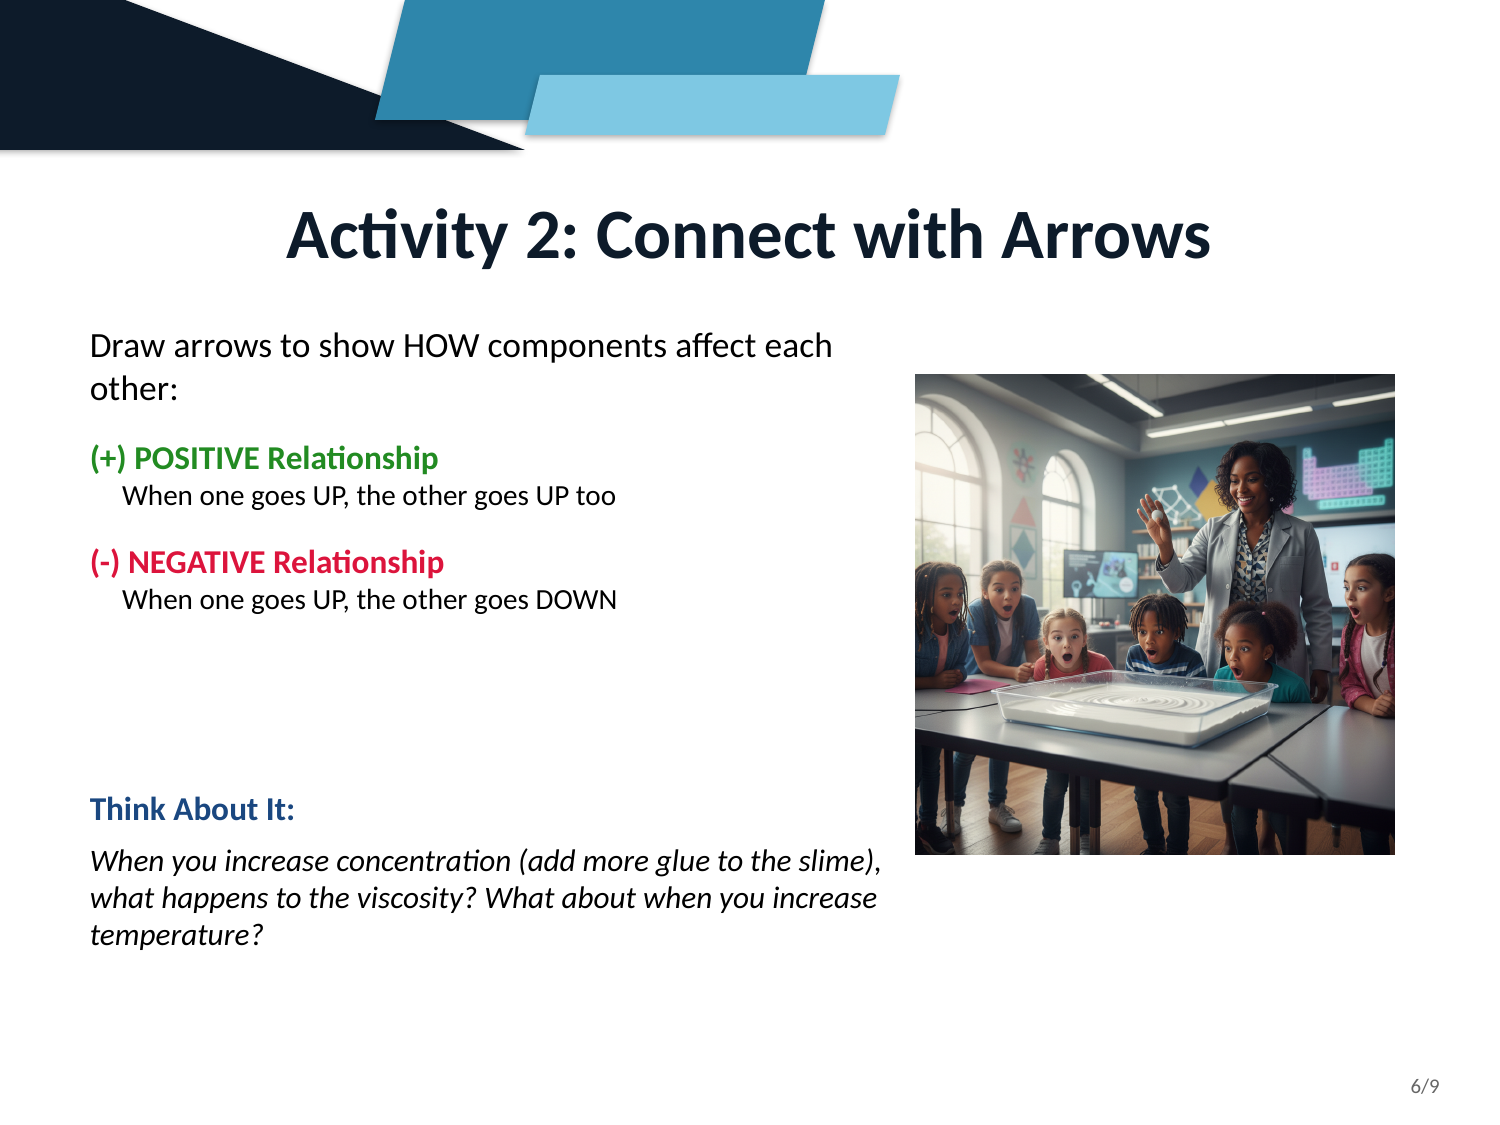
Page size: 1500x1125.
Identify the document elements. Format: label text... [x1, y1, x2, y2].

text_box [0, 0, 526, 151]
text_box Activity 2: Connect with Arrows [271, 179, 1229, 280]
text_box [524, 74, 901, 136]
picture [914, 374, 1396, 856]
text_box 6/9 [1395, 1065, 1455, 1105]
text_box Think About It: When you increase concentration (add more glue to the slime), what happens to the viscosity? What about when you increase temperature? [74, 779, 900, 960]
text_box [374, 0, 826, 121]
text_box Draw arrows to show HOW components affect each other: (+) POSITIVE Relationship When one goes UP, the other goes UP too (-) NEGATIVE Relationship When one goes UP, the other goes DOWN [74, 314, 900, 623]
